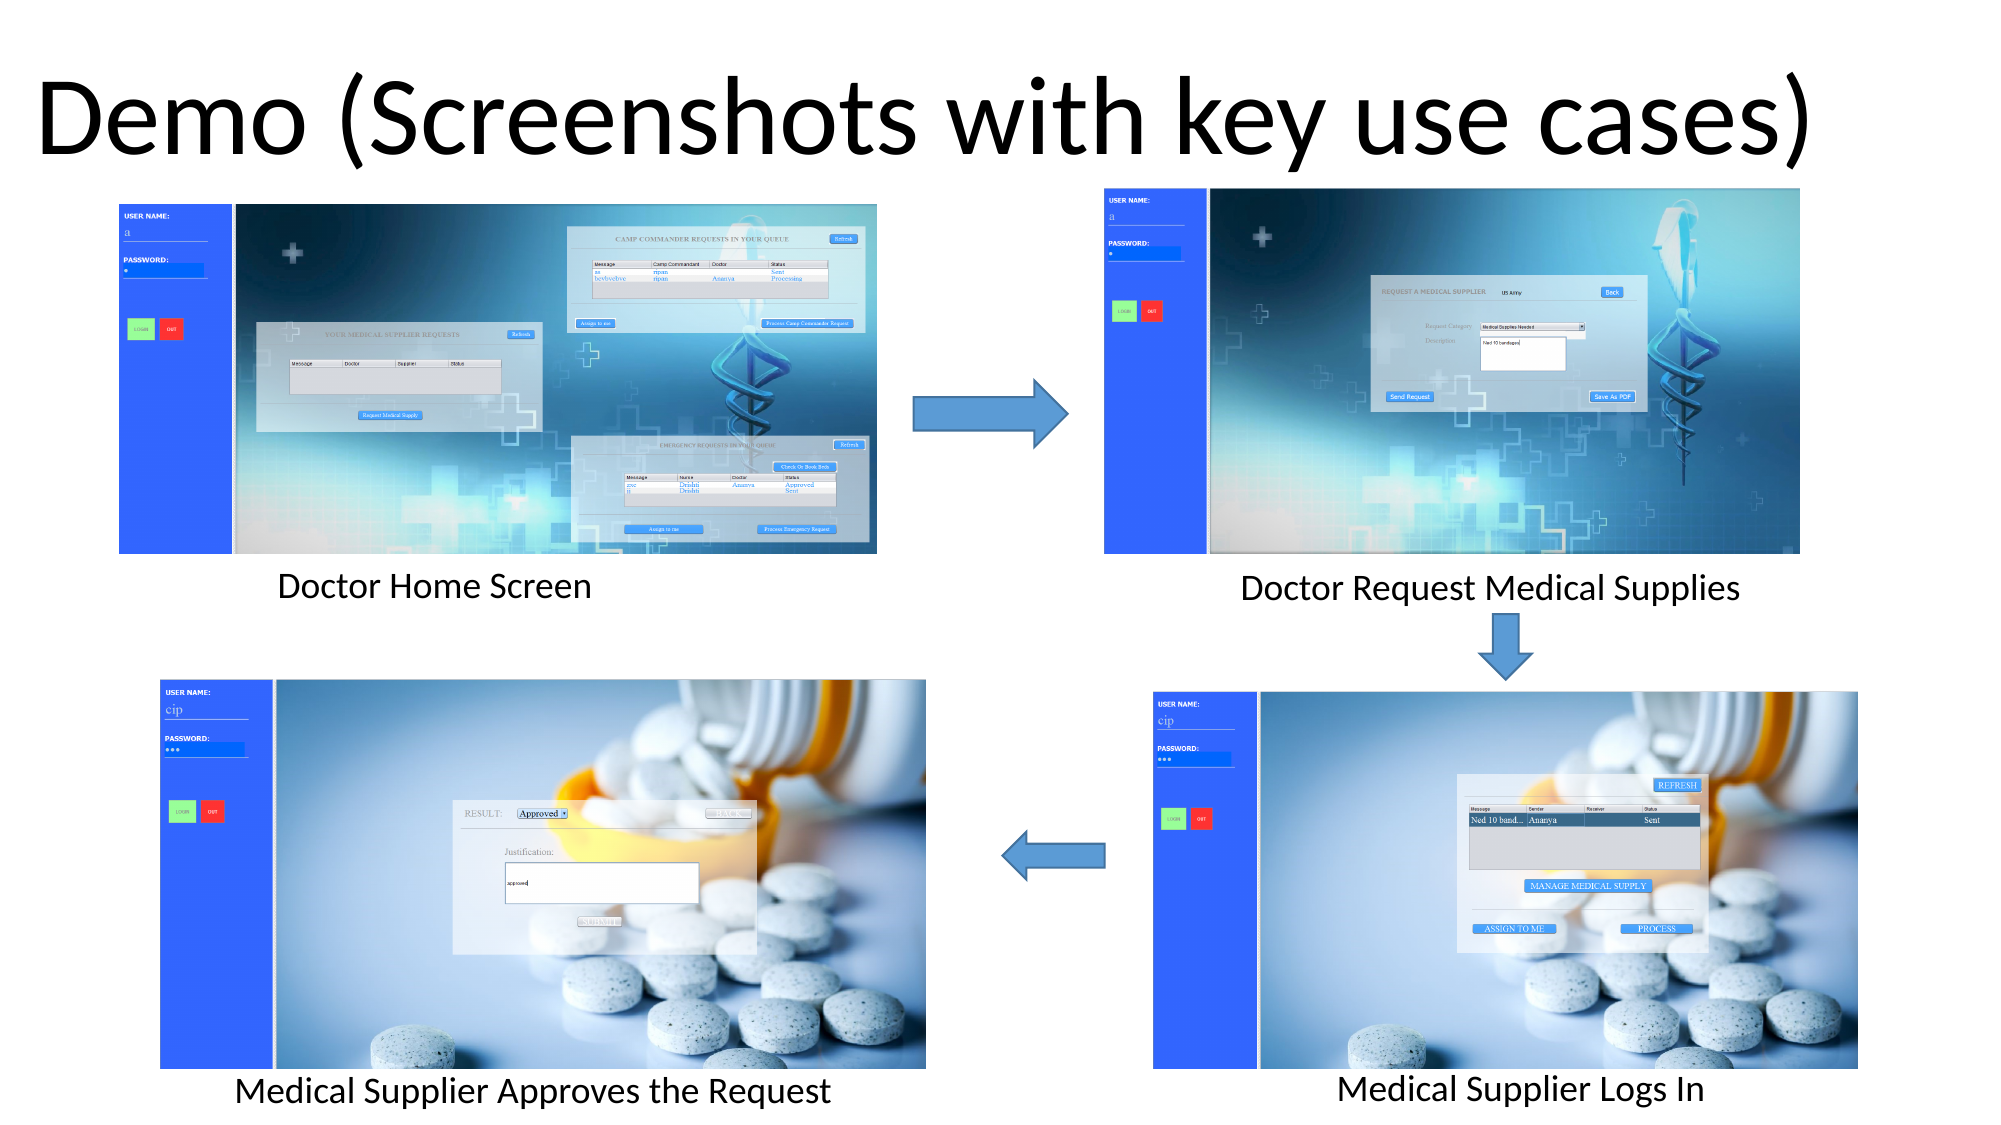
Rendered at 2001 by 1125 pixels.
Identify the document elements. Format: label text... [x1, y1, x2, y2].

text_box [1477, 613, 1535, 682]
text_box Doctor Request Medical Supplies [1225, 555, 1786, 615]
picture [119, 204, 877, 554]
text_box Doctor Home Screen [263, 554, 734, 614]
text_box Medical Supplier Approves the Request [219, 1069, 926, 1119]
text_box Medical Supplier Logs In [1321, 1056, 1882, 1117]
picture [160, 679, 926, 1069]
text_box [1000, 829, 1106, 883]
picture [1153, 690, 1858, 1069]
picture [1104, 187, 1800, 554]
text_box Demo (Screenshots with key use cases) [19, 34, 1833, 185]
text_box [912, 377, 1070, 450]
